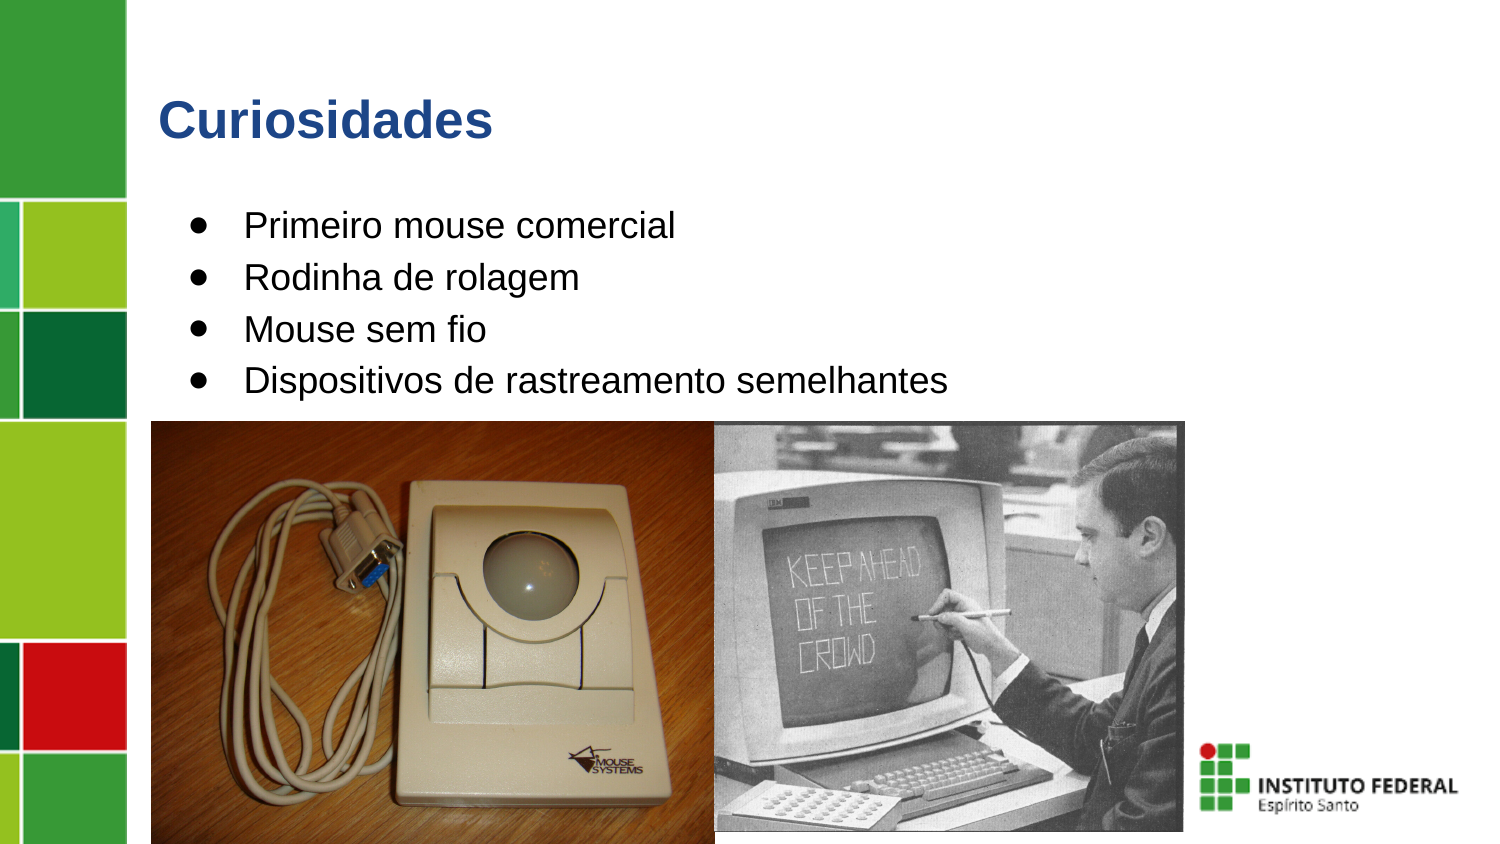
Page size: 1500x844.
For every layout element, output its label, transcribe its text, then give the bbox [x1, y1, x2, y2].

title Curiosidades [130, 70, 1436, 165]
picture [151, 421, 1470, 844]
picture [0, 0, 127, 844]
list Primeiro mouse comercial Rodinha de rolagem Mouse sem fio Dispositivos de rastreamento semelhantes [130, 179, 1477, 740]
